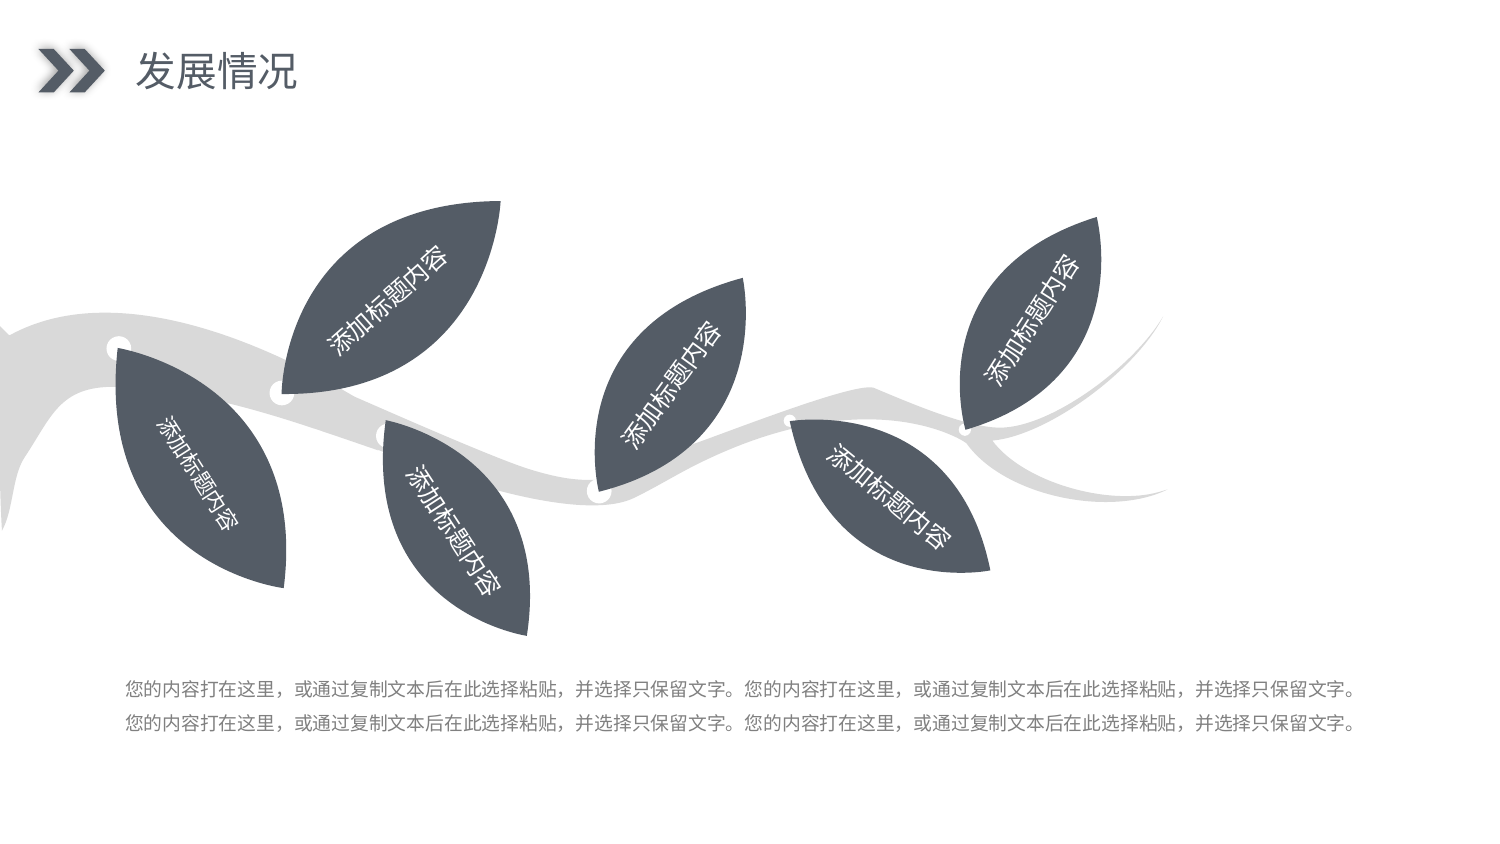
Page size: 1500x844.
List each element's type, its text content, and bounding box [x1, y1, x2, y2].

text_box [1021, 466, 1168, 503]
text_box [376, 424, 385, 447]
text_box [586, 479, 609, 504]
text_box [268, 368, 394, 452]
text_box [269, 380, 295, 406]
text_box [244, 233, 537, 361]
text_box [0, 312, 171, 531]
text_box [958, 424, 971, 436]
text_box [106, 336, 131, 361]
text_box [38, 48, 106, 93]
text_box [764, 441, 1016, 551]
text_box [783, 414, 796, 427]
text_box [136, 322, 264, 615]
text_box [399, 399, 512, 658]
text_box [614, 255, 727, 514]
text_box [732, 387, 971, 449]
text_box [516, 464, 609, 506]
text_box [976, 197, 1085, 449]
text_box 您的内容打在这里，或通过复制文本后在此选择粘贴，并选择只保留文字。您的内容打在这里，或通过复制文本后在此选择粘贴，并选择只保留文字。您的内容打在这里，或通过复制文本后在此选择粘贴，并选择只保留文字。您的内容打在这里，或通过复制文本后在此选择粘贴，并选择只保留文字。 [110, 659, 1390, 742]
text_box [1089, 316, 1164, 397]
text_box 发展情况 [120, 38, 314, 102]
